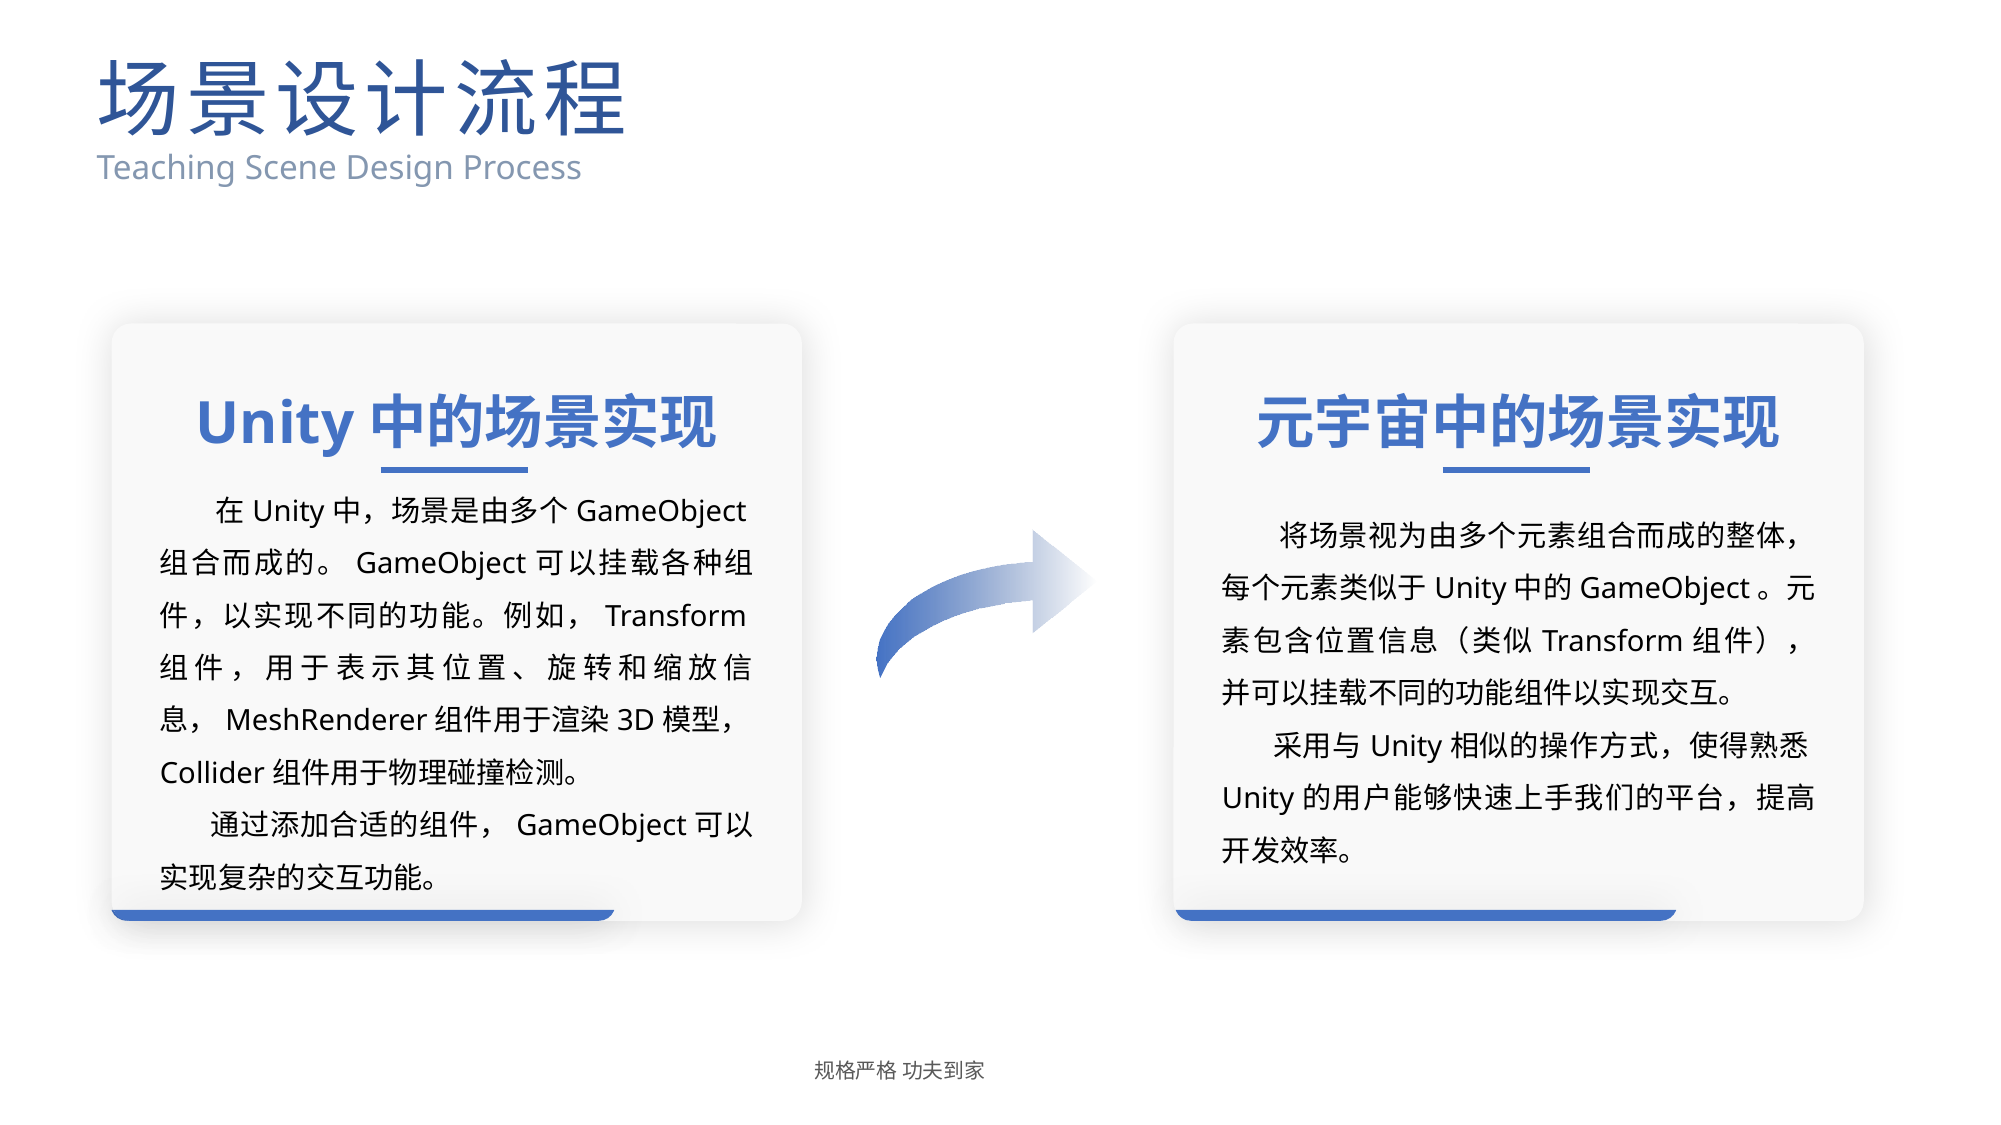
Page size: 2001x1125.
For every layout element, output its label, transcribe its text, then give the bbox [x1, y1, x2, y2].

text_box [110, 322, 803, 922]
text_box [1172, 322, 1865, 922]
text_box Teaching Scene Design Process [81, 138, 800, 194]
text_box 场景设计流程 [81, 38, 657, 138]
text_box 元宇宙中的场景实现 [1173, 357, 1864, 463]
text_box [112, 908, 616, 922]
text_box 在Unity中，场景是由多个GameObject组合而成的。GameObject可以挂载各种组件，以实现不同的功能。例如，Transform组件，用于表示其位置、旋转和缩放信息，MeshRenderer组件用于渲染3D模型，Collider组件用于物理碰撞检测。 通过添加合适的组件，GameObject可以实现复杂的交互功能。 [145, 467, 769, 902]
text_box [1174, 908, 1678, 922]
text_box [876, 529, 1097, 678]
text_box Unity中的场景实现 [111, 357, 802, 463]
text_box 规格严格 功夫到家 [799, 1050, 1203, 1090]
text_box 将场景视为由多个元素组合而成的整体，每个元素类似于Unity中的GameObject。元素包含位置信息（类似Transform组件），并可以挂载不同的功能组件以实现交互。 采用与Unity相似的操作方式，使得熟悉Unity的用户能够快速上手我们的平台，提高开发效率。 [1207, 492, 1831, 875]
